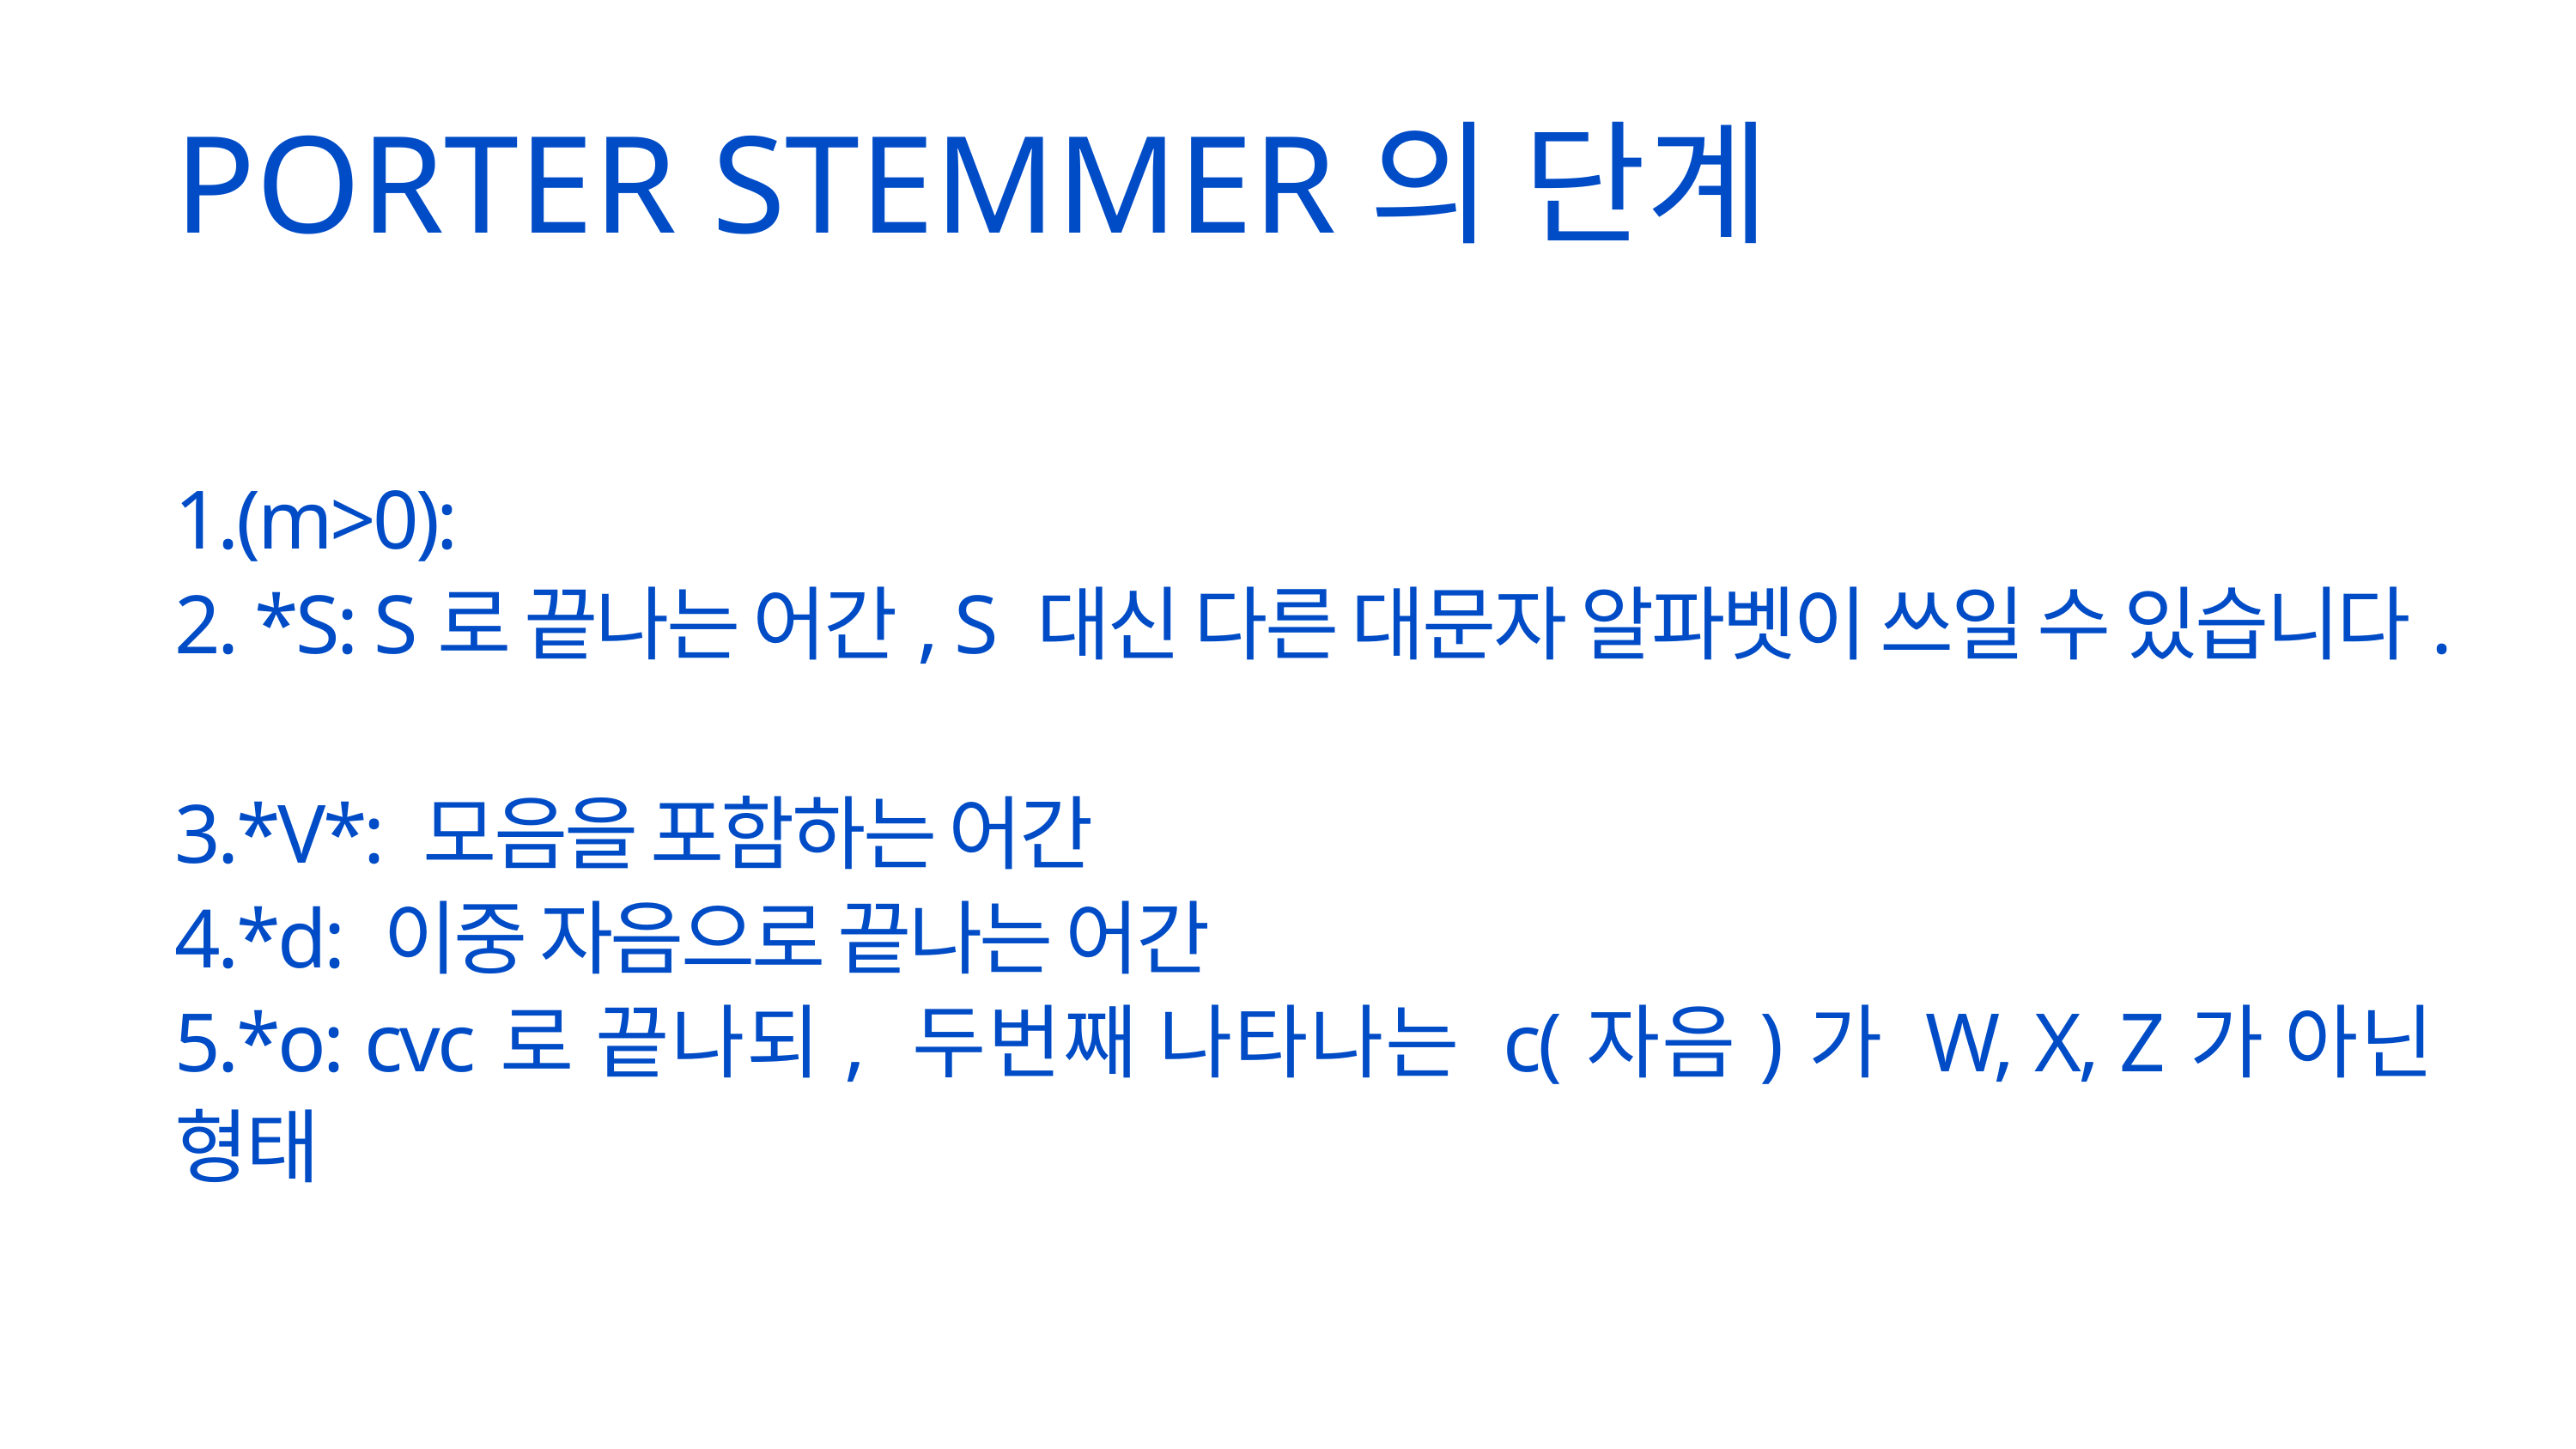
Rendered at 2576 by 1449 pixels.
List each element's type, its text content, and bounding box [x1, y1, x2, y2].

text_box 1.(m>0): 2. *S: S로 끝나는 어간, S 대신 다른 대문자 알파벳이 쓰일 수 있습니다. 3.*V*: 모음을 포함하는 어간 4.*d: 이중 자음으로 끝나는 어간 5.*o: cvc로 끝나되, 두번째 나타나는 c(자음)가 W, X, Z가 아닌 형태 [174, 460, 2432, 1193]
text_box PORTER STEMMER의 단계 [174, 125, 1897, 260]
